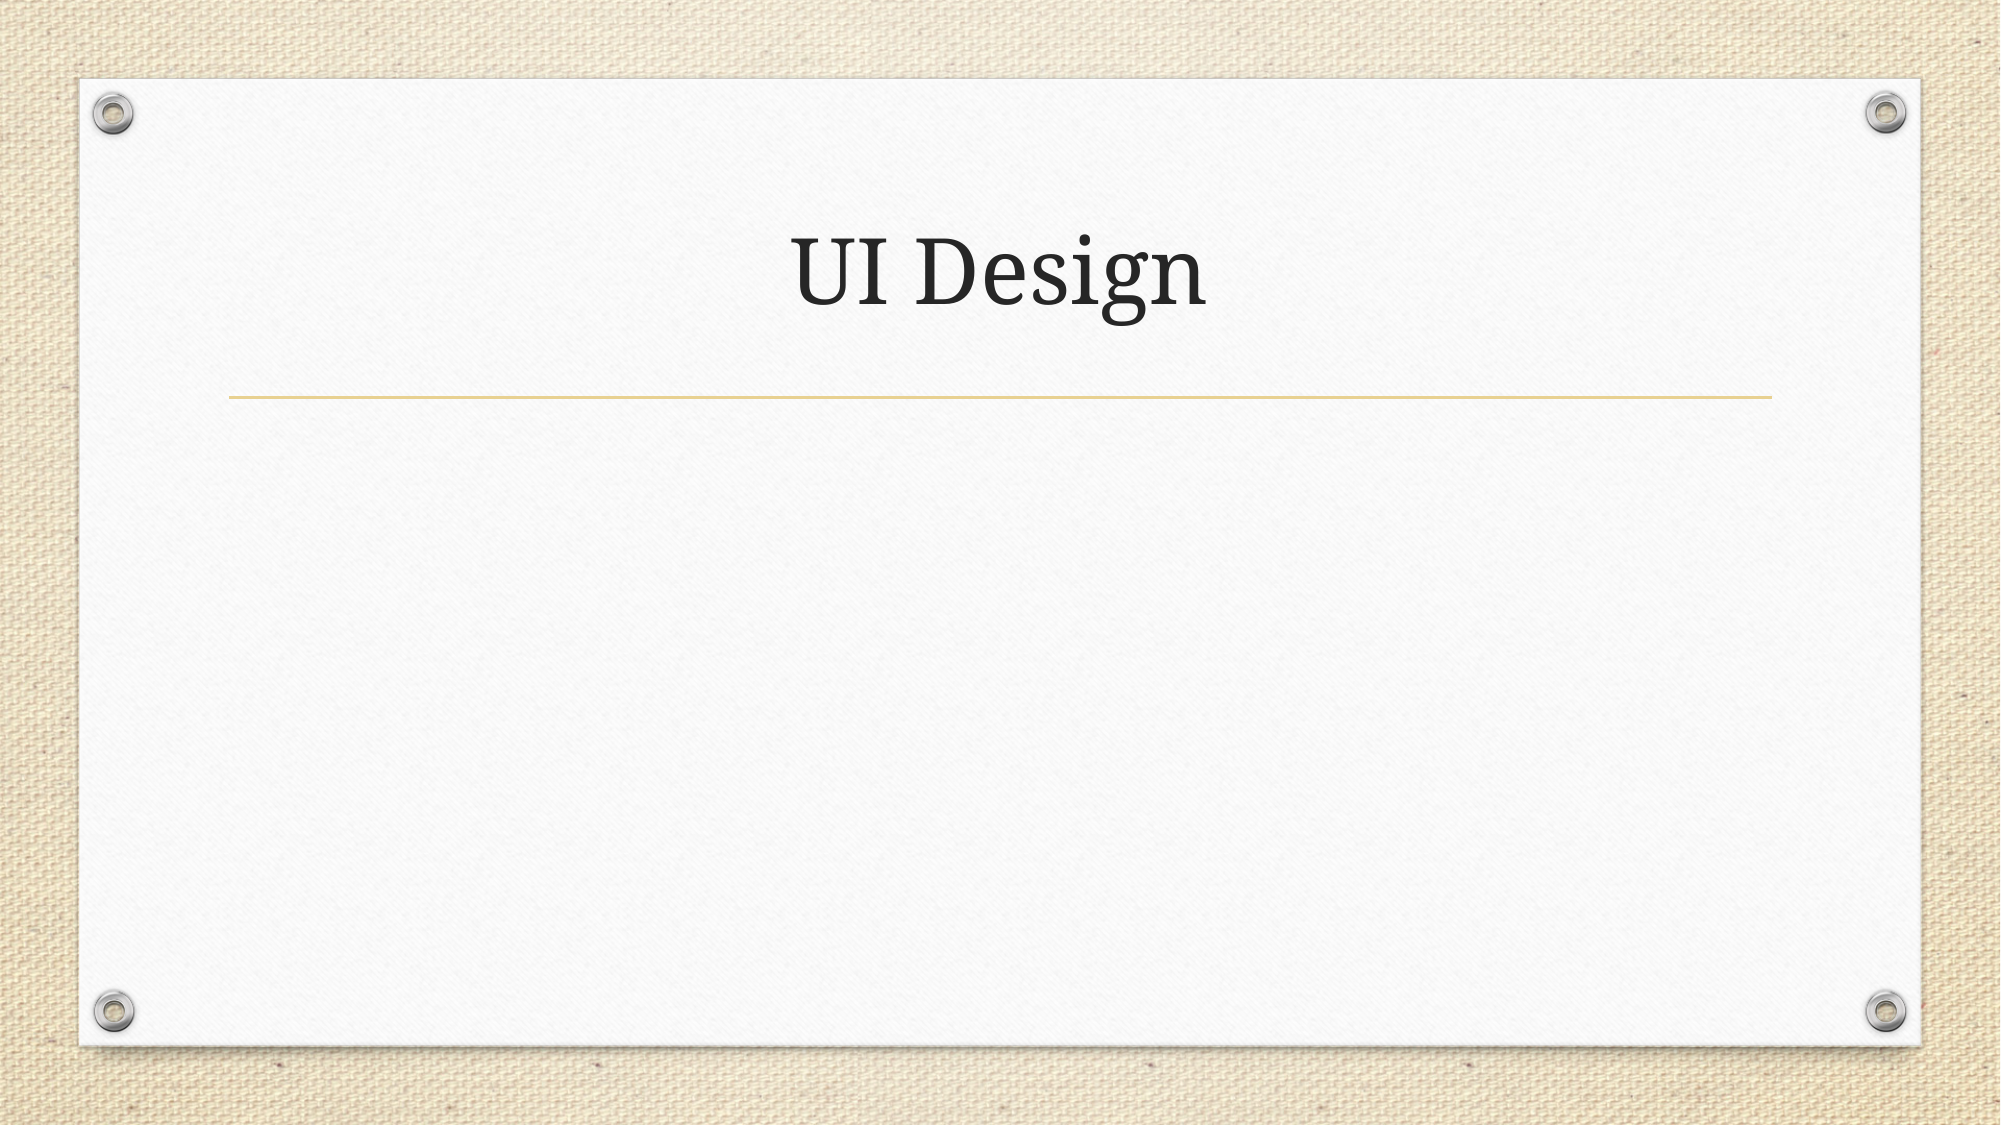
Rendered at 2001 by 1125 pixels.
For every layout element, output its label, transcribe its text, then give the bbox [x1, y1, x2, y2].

title UI Design [212, 161, 1788, 375]
picture [0, 0, 2001, 1125]
